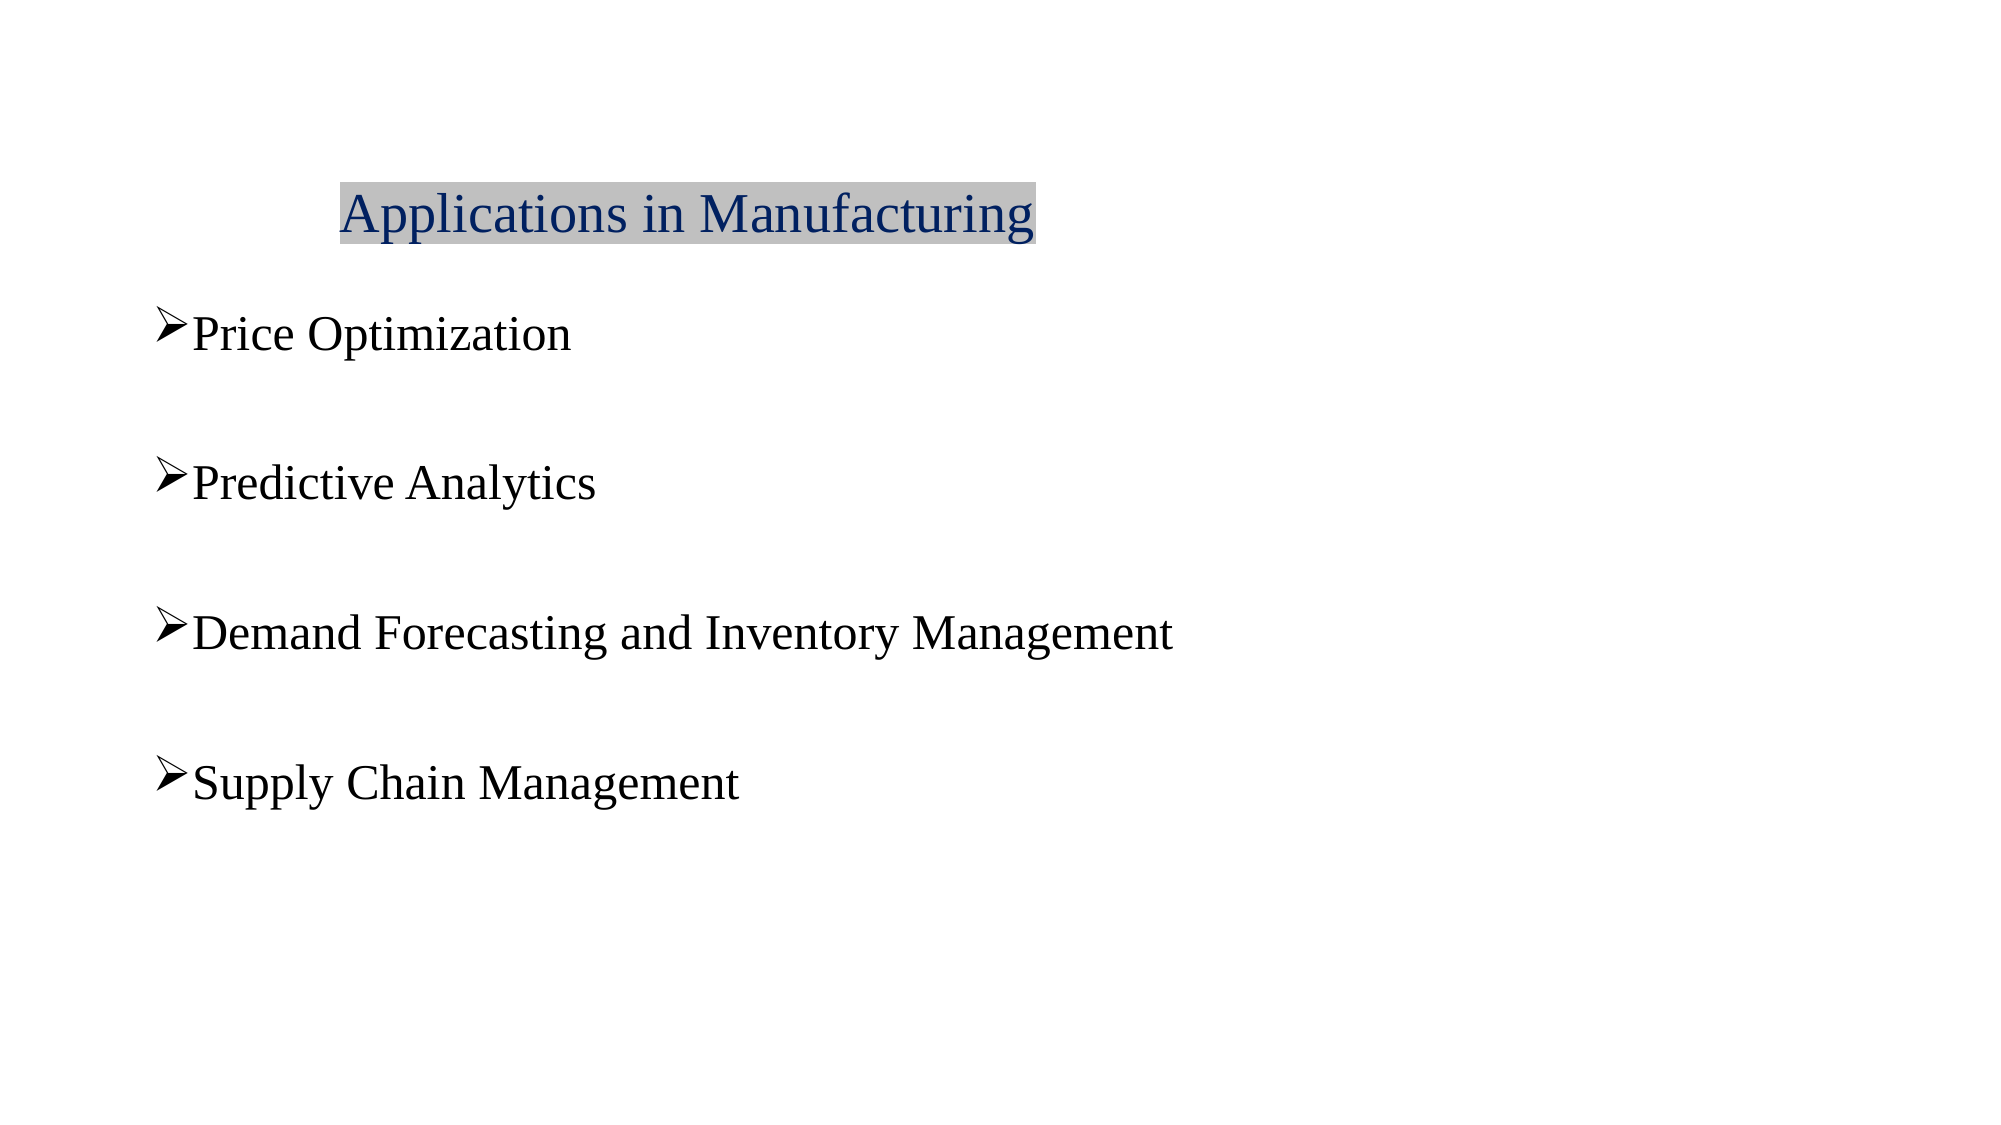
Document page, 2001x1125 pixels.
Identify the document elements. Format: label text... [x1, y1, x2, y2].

title Applications in Manufacturing [324, 148, 1675, 280]
list Price Optimization Predictive Analytics Demand Forecasting and Inventory Management Supply Chain Management [137, 299, 1863, 1014]
